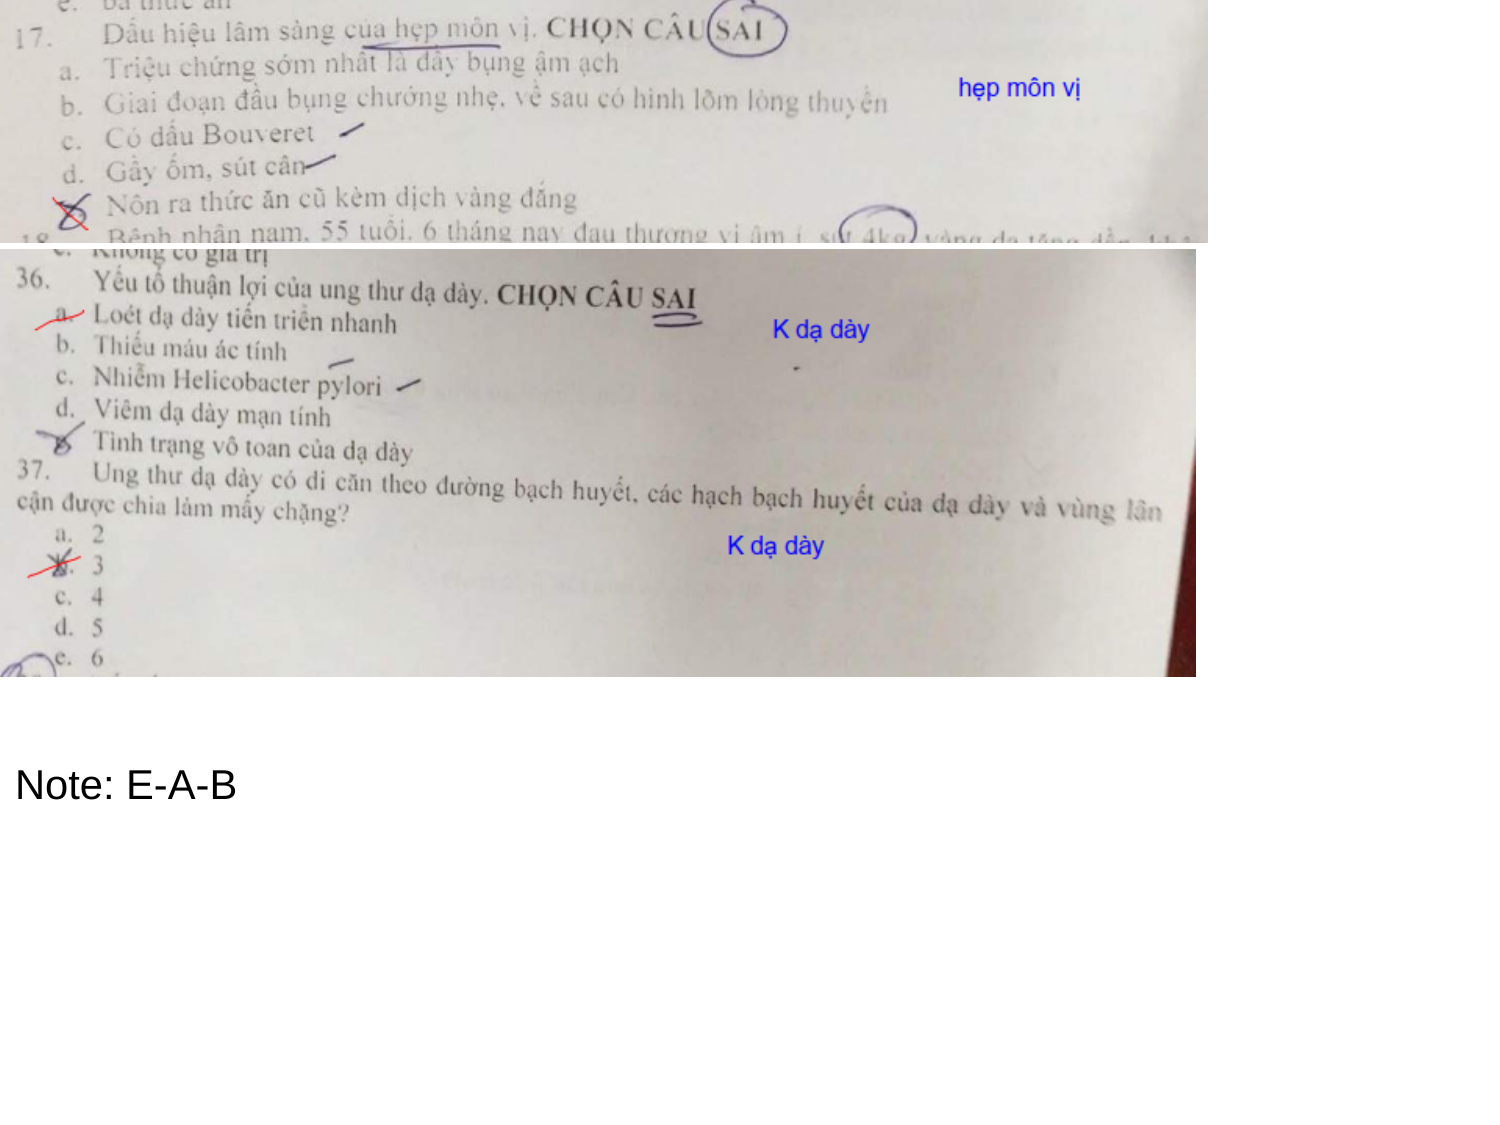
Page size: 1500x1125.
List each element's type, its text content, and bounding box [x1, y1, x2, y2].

picture [0, 0, 1208, 243]
picture [0, 249, 1196, 677]
subtitle Note: E-A-B [0, 755, 1500, 1093]
